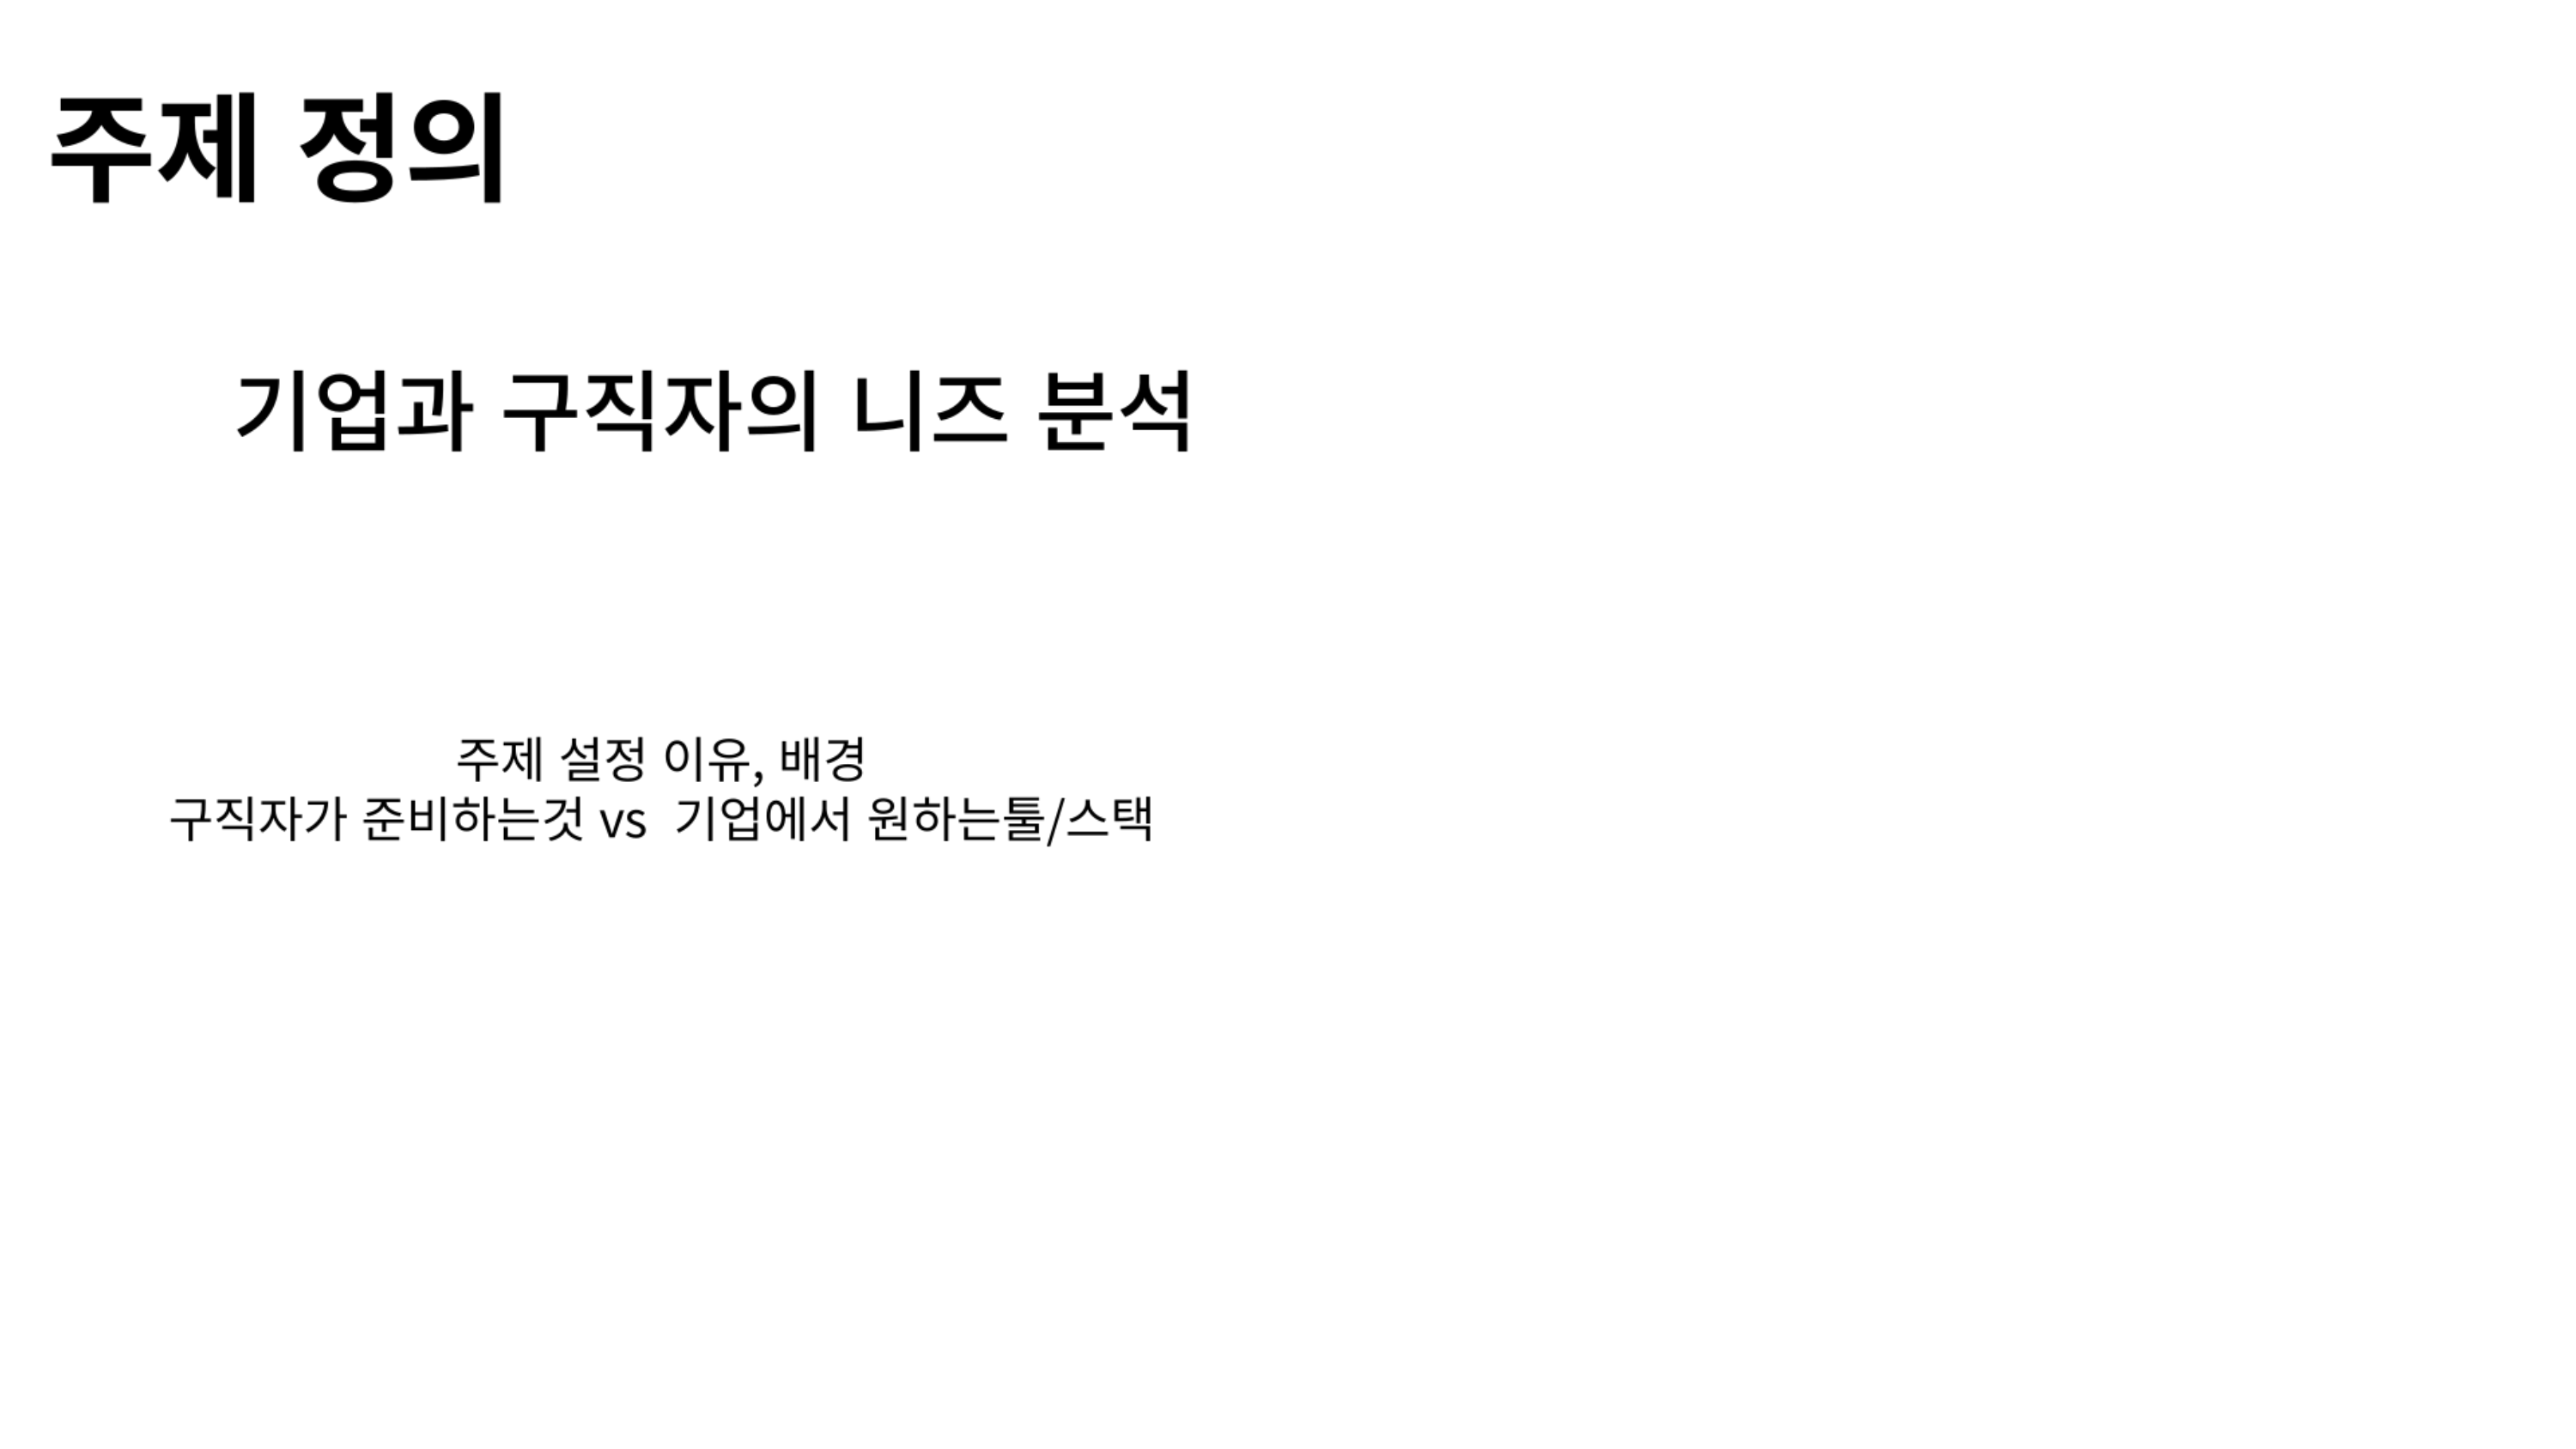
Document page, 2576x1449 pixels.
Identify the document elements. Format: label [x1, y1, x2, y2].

picture [30, 44, 556, 258]
picture [161, 716, 1175, 876]
picture [70, 333, 1230, 494]
